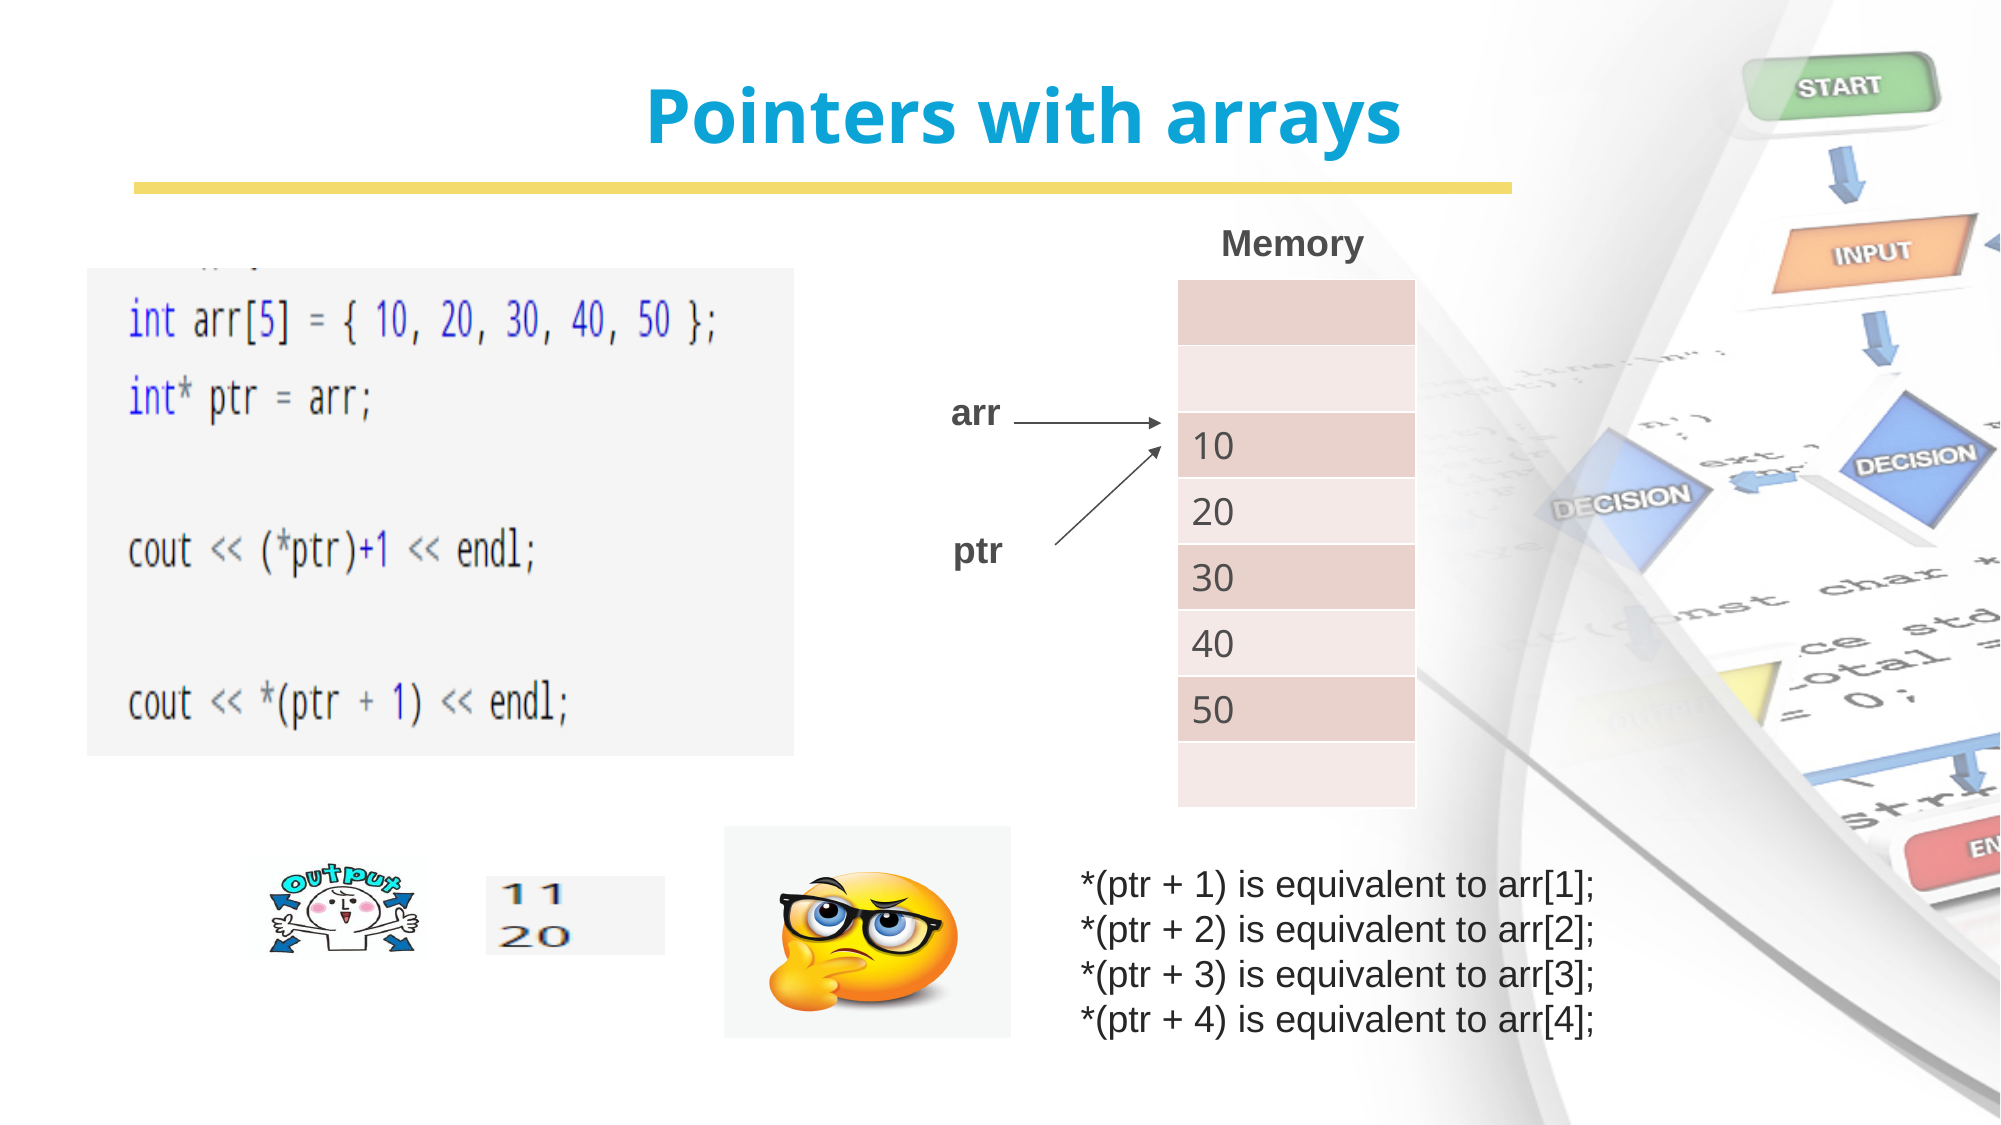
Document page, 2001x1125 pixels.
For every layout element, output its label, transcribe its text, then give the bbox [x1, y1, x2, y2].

table_cell [1178, 743, 1415, 807]
table_cell 20 [1178, 479, 1415, 543]
table_cell 30 [1178, 545, 1415, 609]
picture [0, 0, 2001, 1125]
text_box Memory [1206, 211, 1437, 272]
table_cell 10 [1178, 413, 1415, 477]
text_box arr [936, 380, 1056, 441]
table_cell 40 [1178, 611, 1415, 675]
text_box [1054, 445, 1162, 546]
table_cell [1178, 346, 1415, 411]
table_header [1178, 280, 1415, 345]
title Pointers with arrays [133, 42, 1914, 186]
text_box ptr [938, 519, 1057, 579]
text_box *(ptr + 1) is equivalent to arr[1]; *(ptr + 2) is equivalent to arr[2]; *(ptr + 3) is equivalent to arr[3]; *(ptr + 4) is equivalent to arr[4]; [1070, 860, 1673, 1041]
table_cell 50 [1178, 677, 1415, 741]
